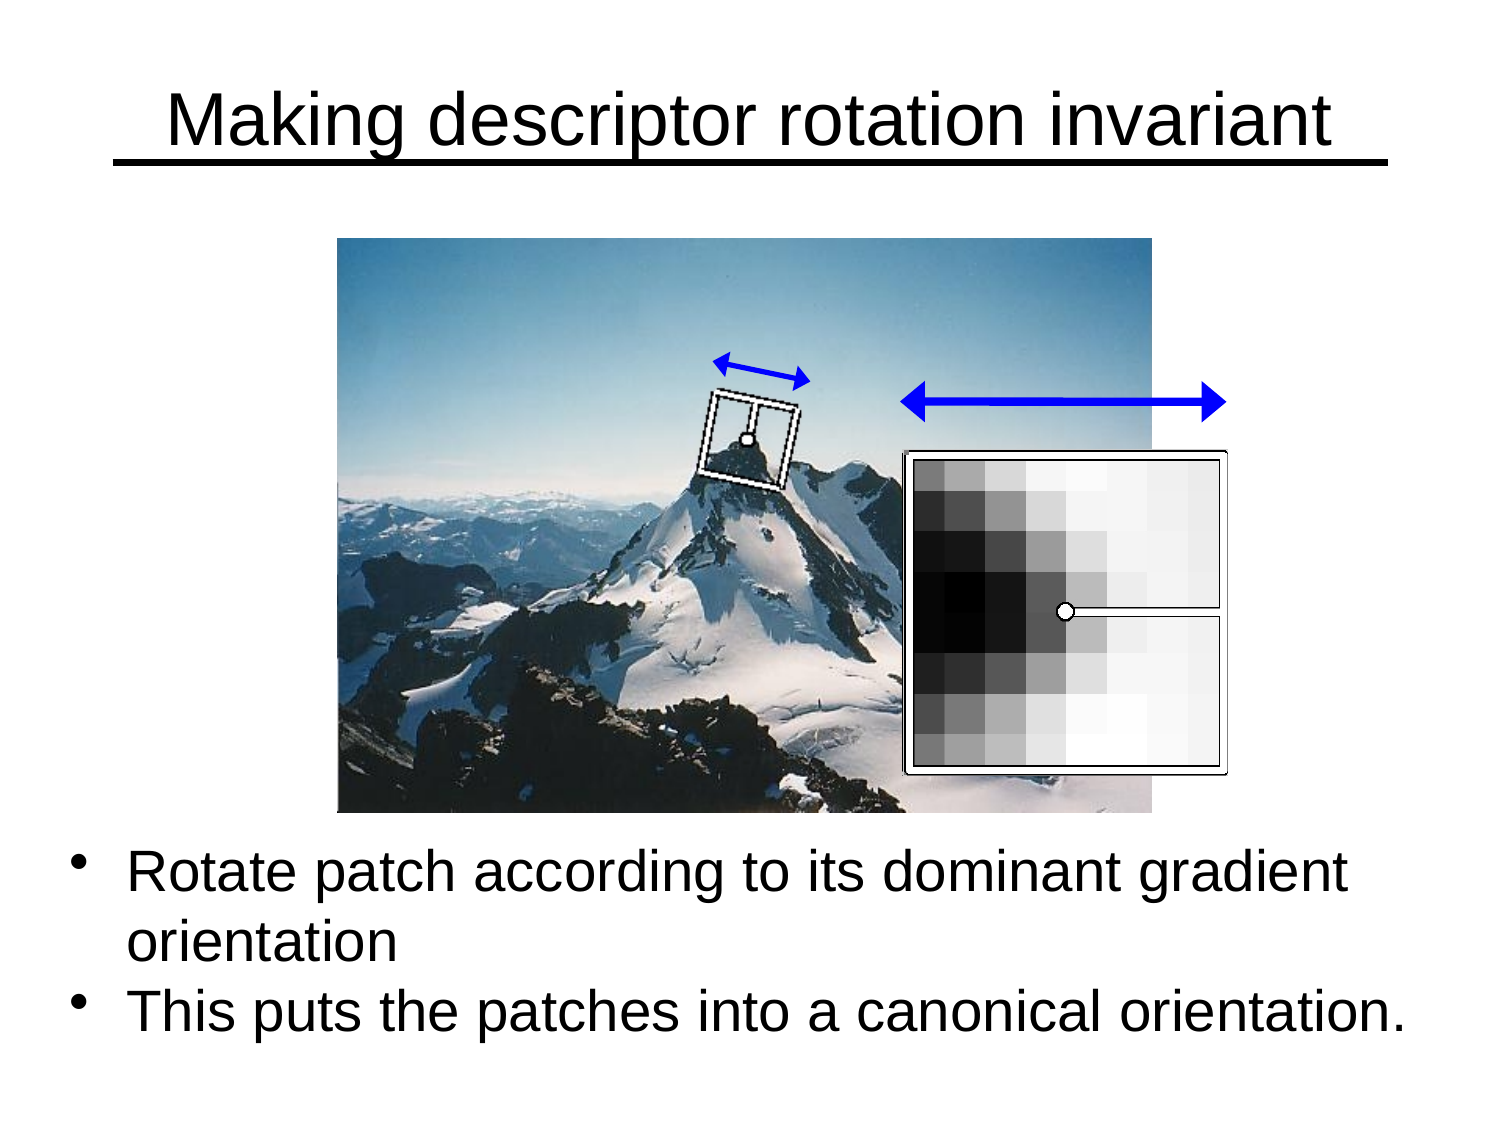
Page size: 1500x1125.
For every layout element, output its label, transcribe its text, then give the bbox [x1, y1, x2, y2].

picture [337, 238, 1228, 813]
title Making descriptor rotation invariant [54, 21, 1444, 210]
text_box Rotate patch according to its dominant gradient orientation This puts the patches into a canonical orientation. [55, 826, 1488, 1051]
text_box [1155, 391, 1227, 413]
